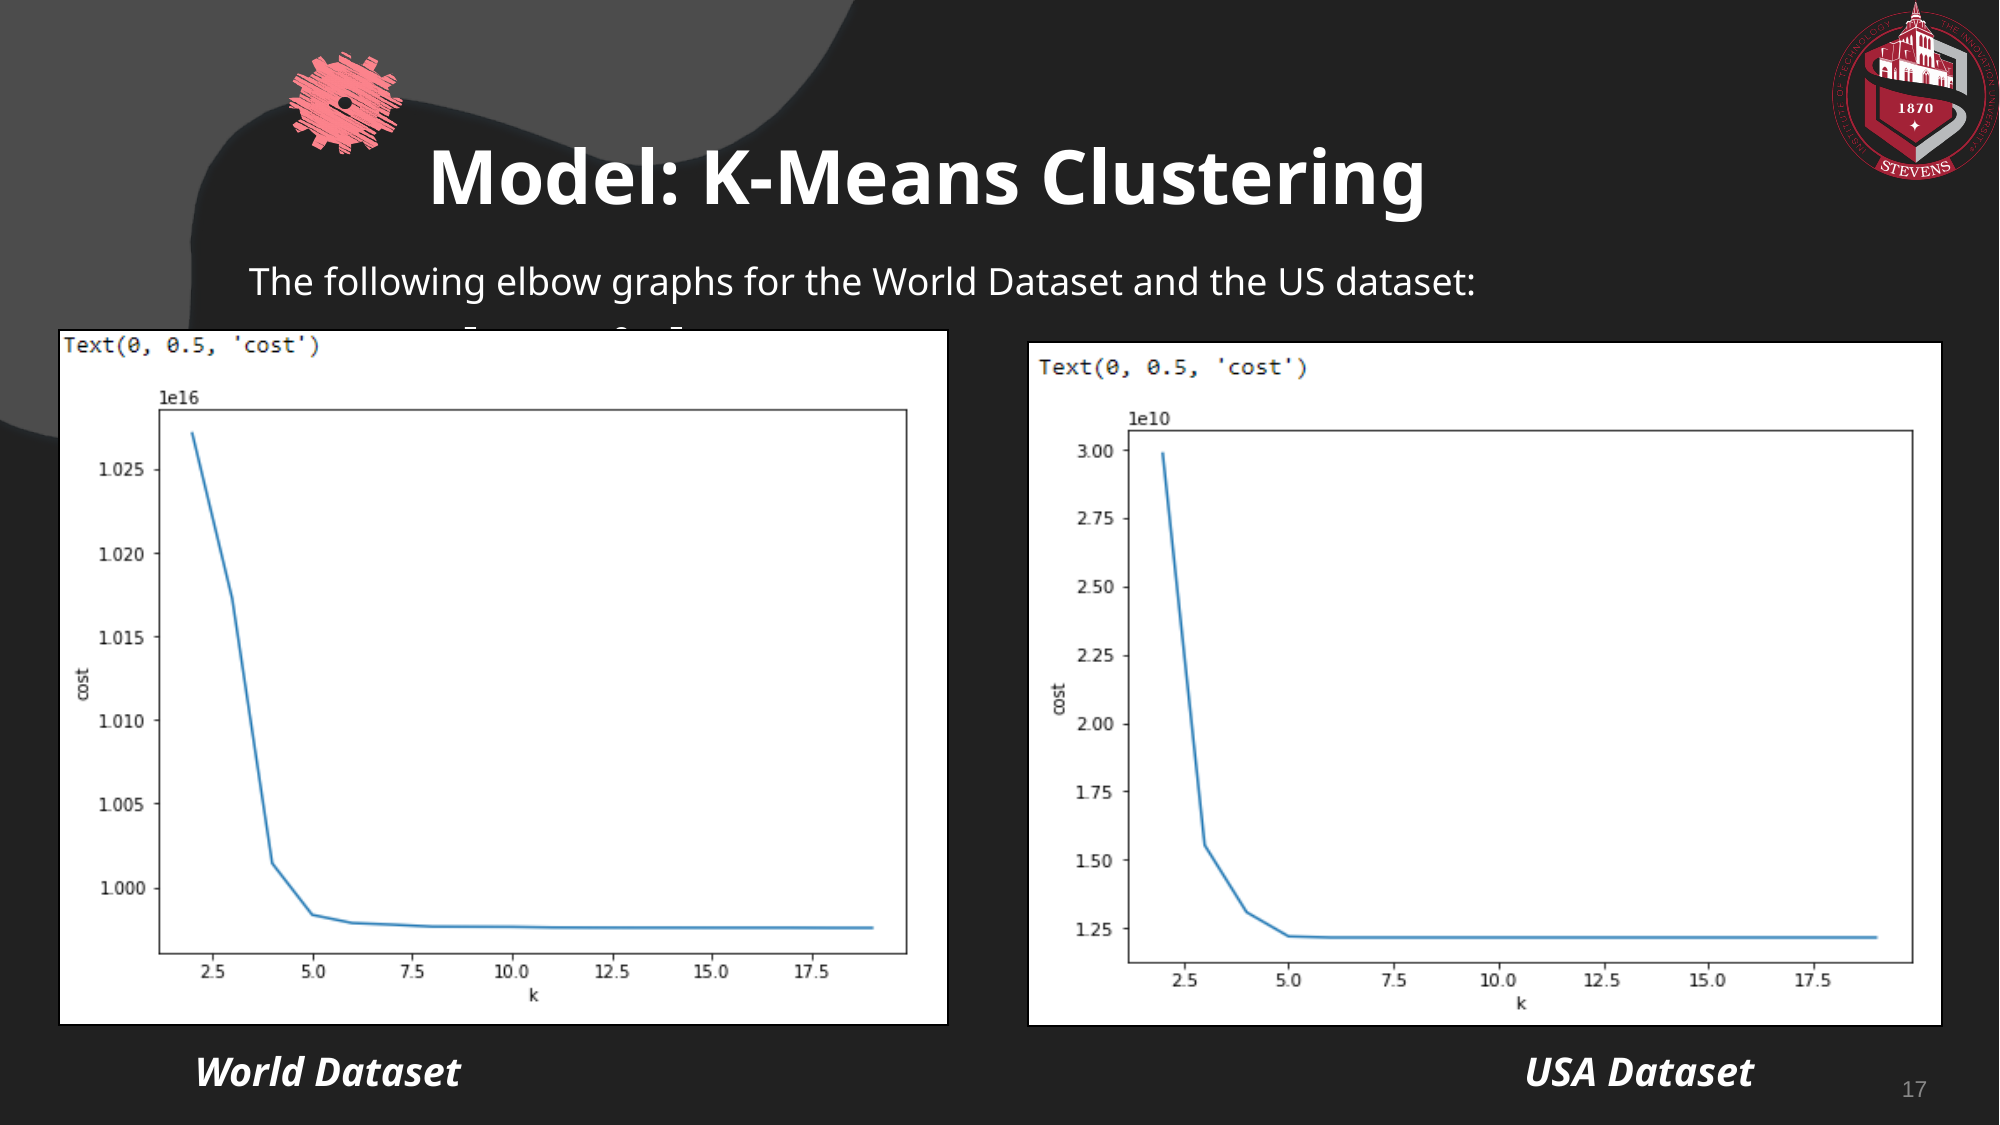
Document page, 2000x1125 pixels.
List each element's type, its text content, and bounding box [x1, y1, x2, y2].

slide_number 17 [1862, 1057, 1967, 1118]
picture [1028, 342, 1942, 1026]
picture [1831, 0, 2000, 180]
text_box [287, 51, 403, 155]
picture [0, 0, 948, 1025]
text_box World Dataset USA Dataset [41, 1025, 1888, 1112]
text_box Model: K-Means Clustering Algorithm [859, 24, 2000, 220]
text_box The following elbow graphs for the World Dataset and the US dataset: [859, 236, 1804, 431]
